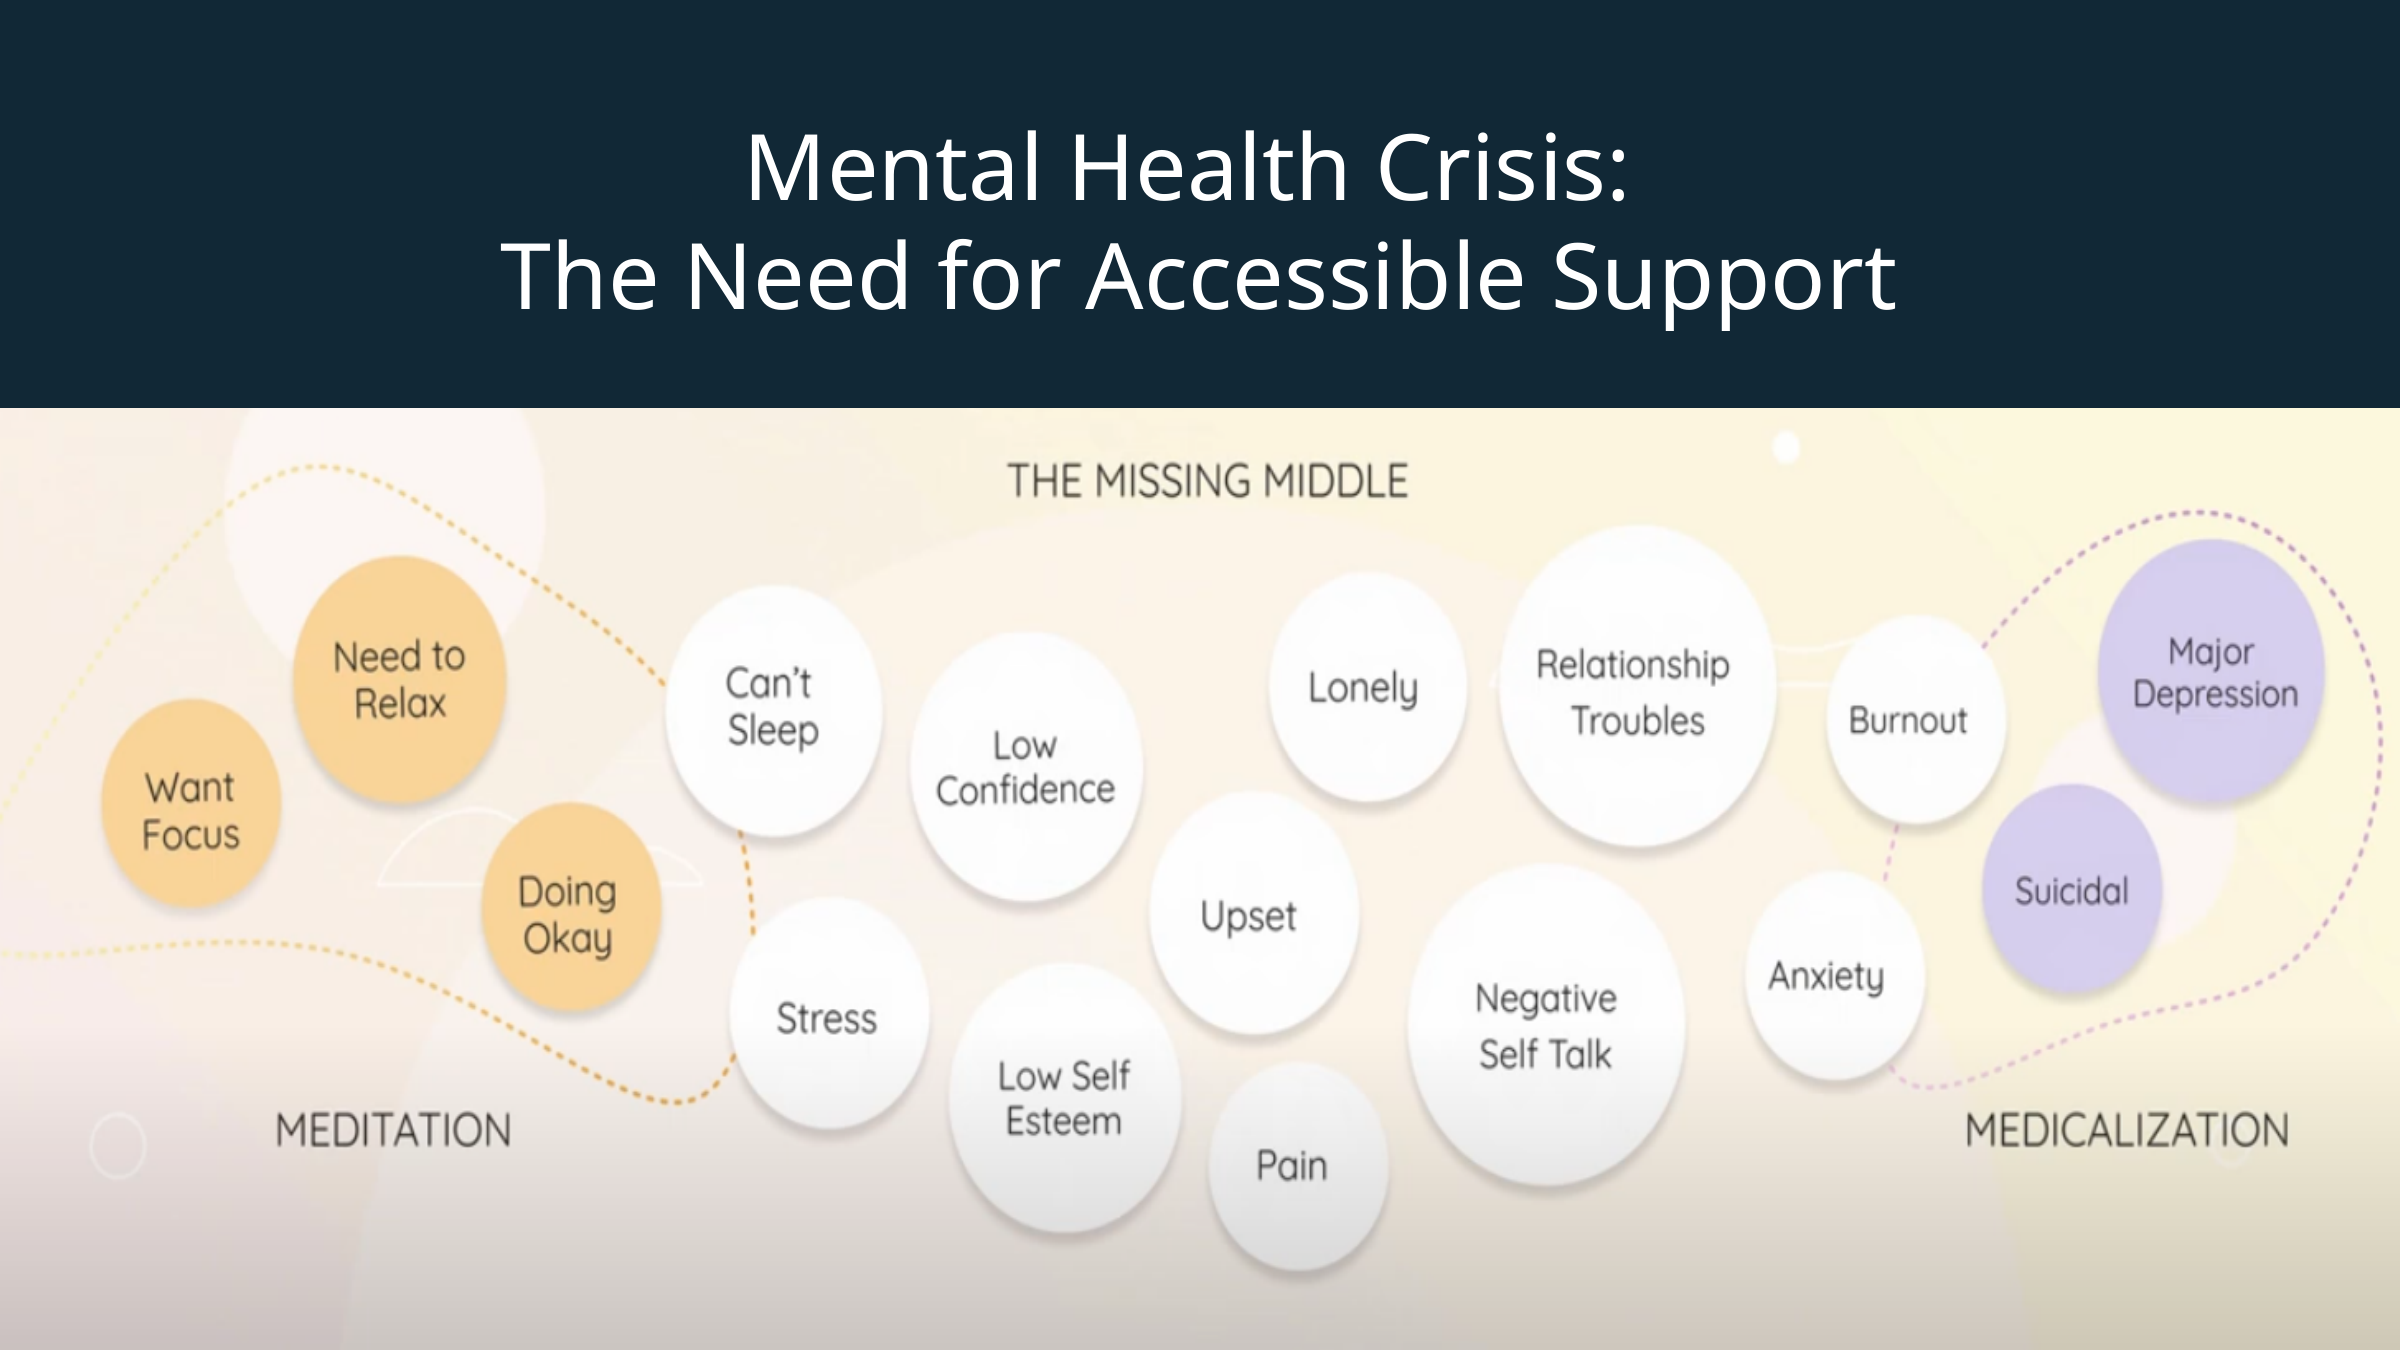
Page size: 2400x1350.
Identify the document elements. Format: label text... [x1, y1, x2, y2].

picture [0, 408, 2400, 1350]
text_box Mental Health Crisis: The Need for Accessible Support [485, 101, 1914, 336]
